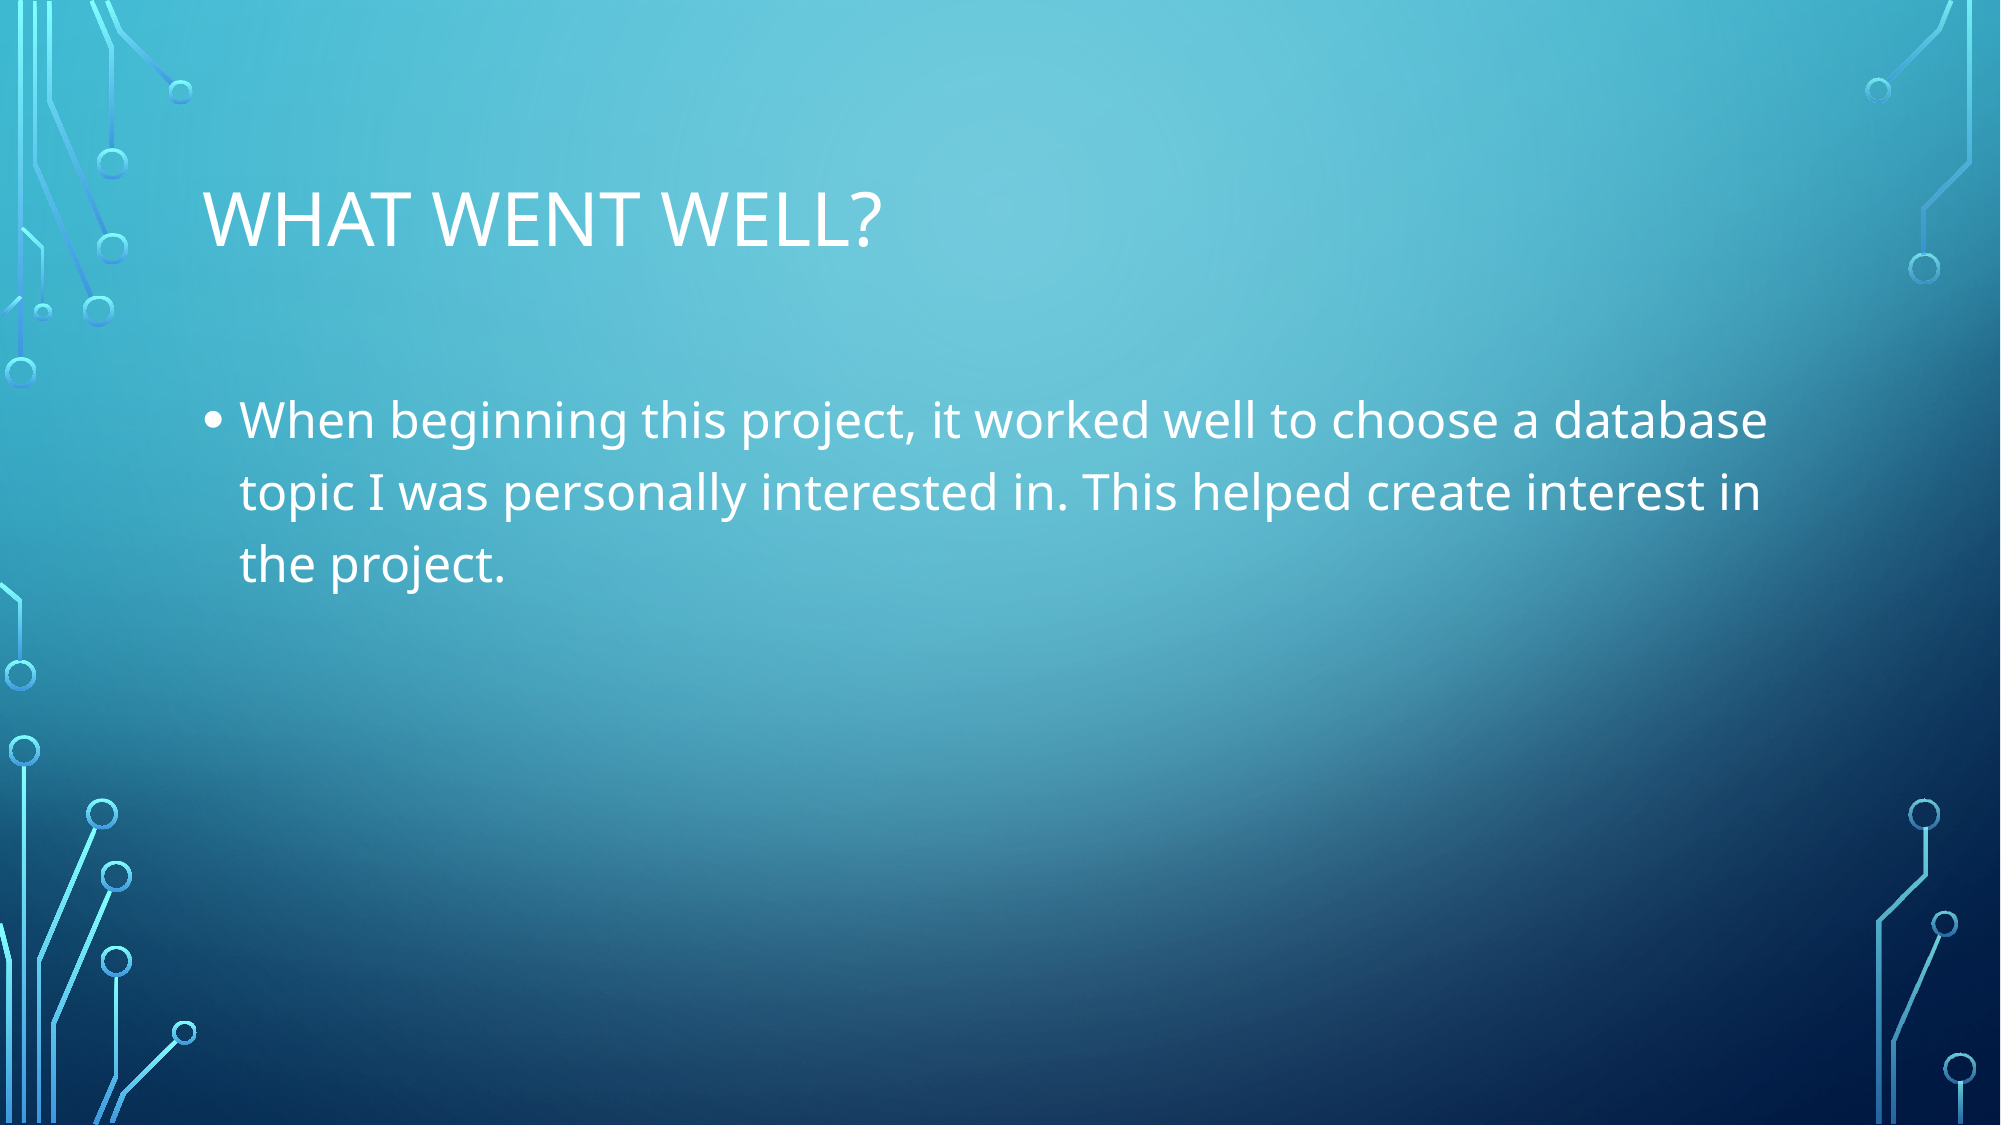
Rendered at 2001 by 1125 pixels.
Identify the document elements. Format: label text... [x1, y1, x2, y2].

title What went well? [187, 101, 1813, 344]
list When beginning this project, it worked well to choose a database topic I was personally interested in. This helped create interest in the project. [187, 369, 1813, 950]
